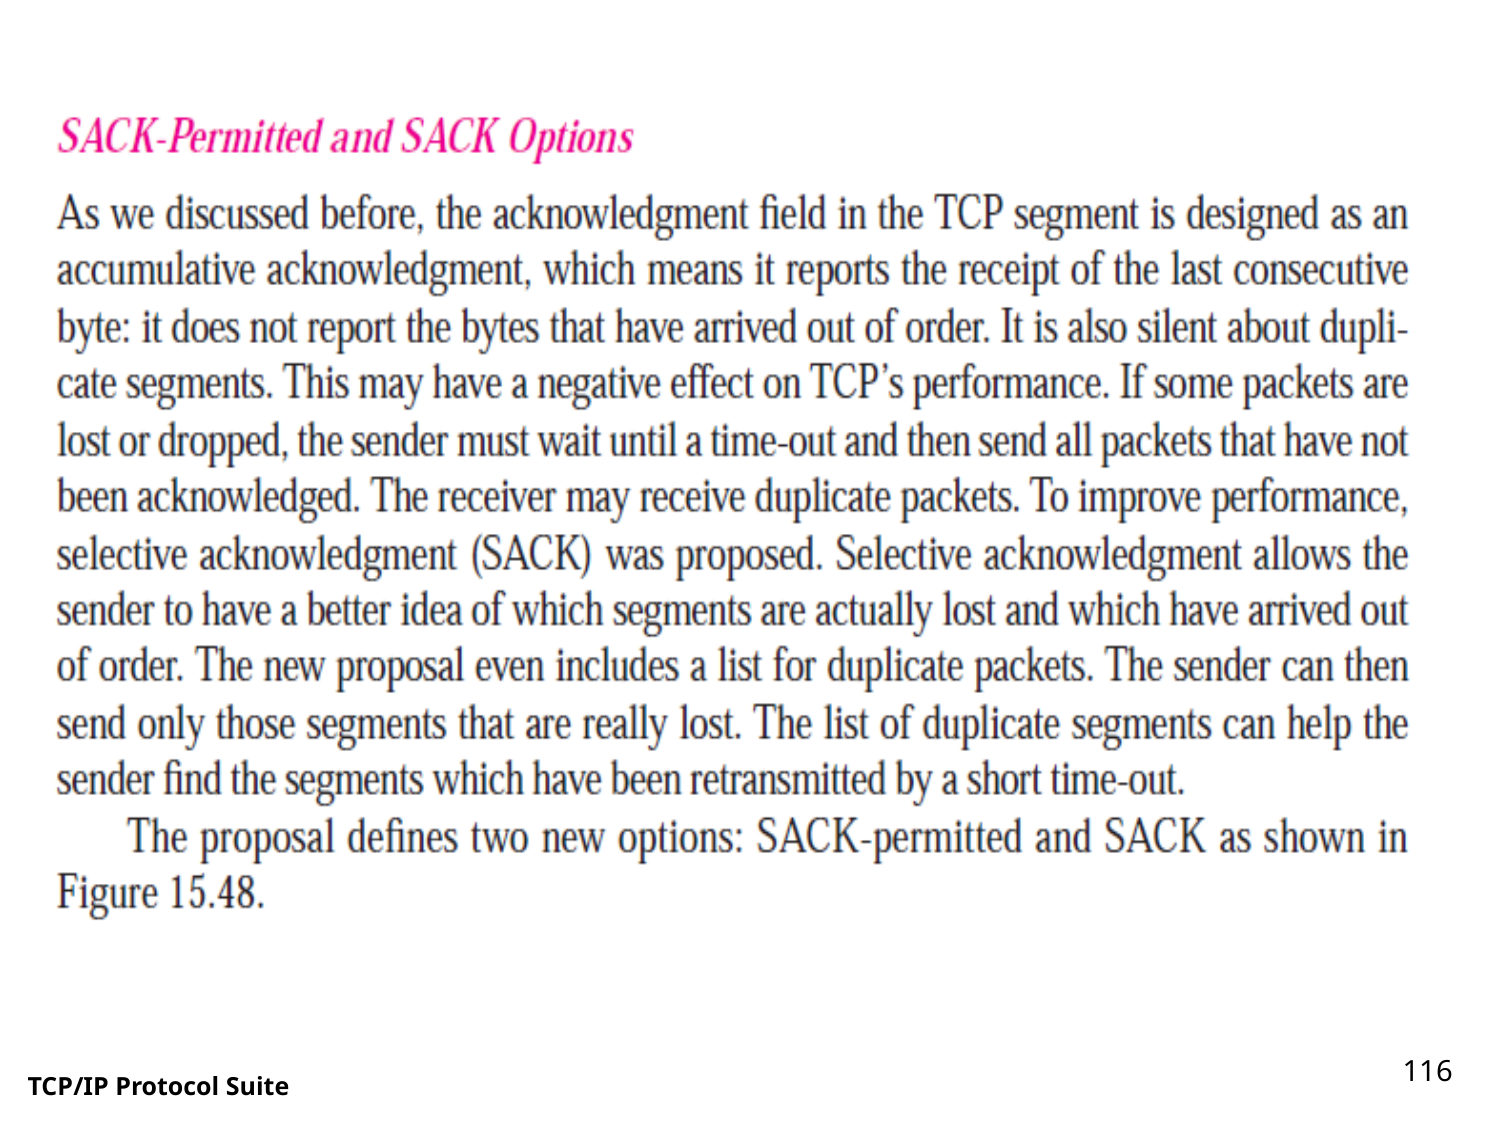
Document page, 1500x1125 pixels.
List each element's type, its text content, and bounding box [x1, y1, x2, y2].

text_box 116 [1155, 1024, 1468, 1100]
picture [32, 94, 1446, 934]
text_box TCP/IP Protocol Suite [12, 1032, 488, 1108]
